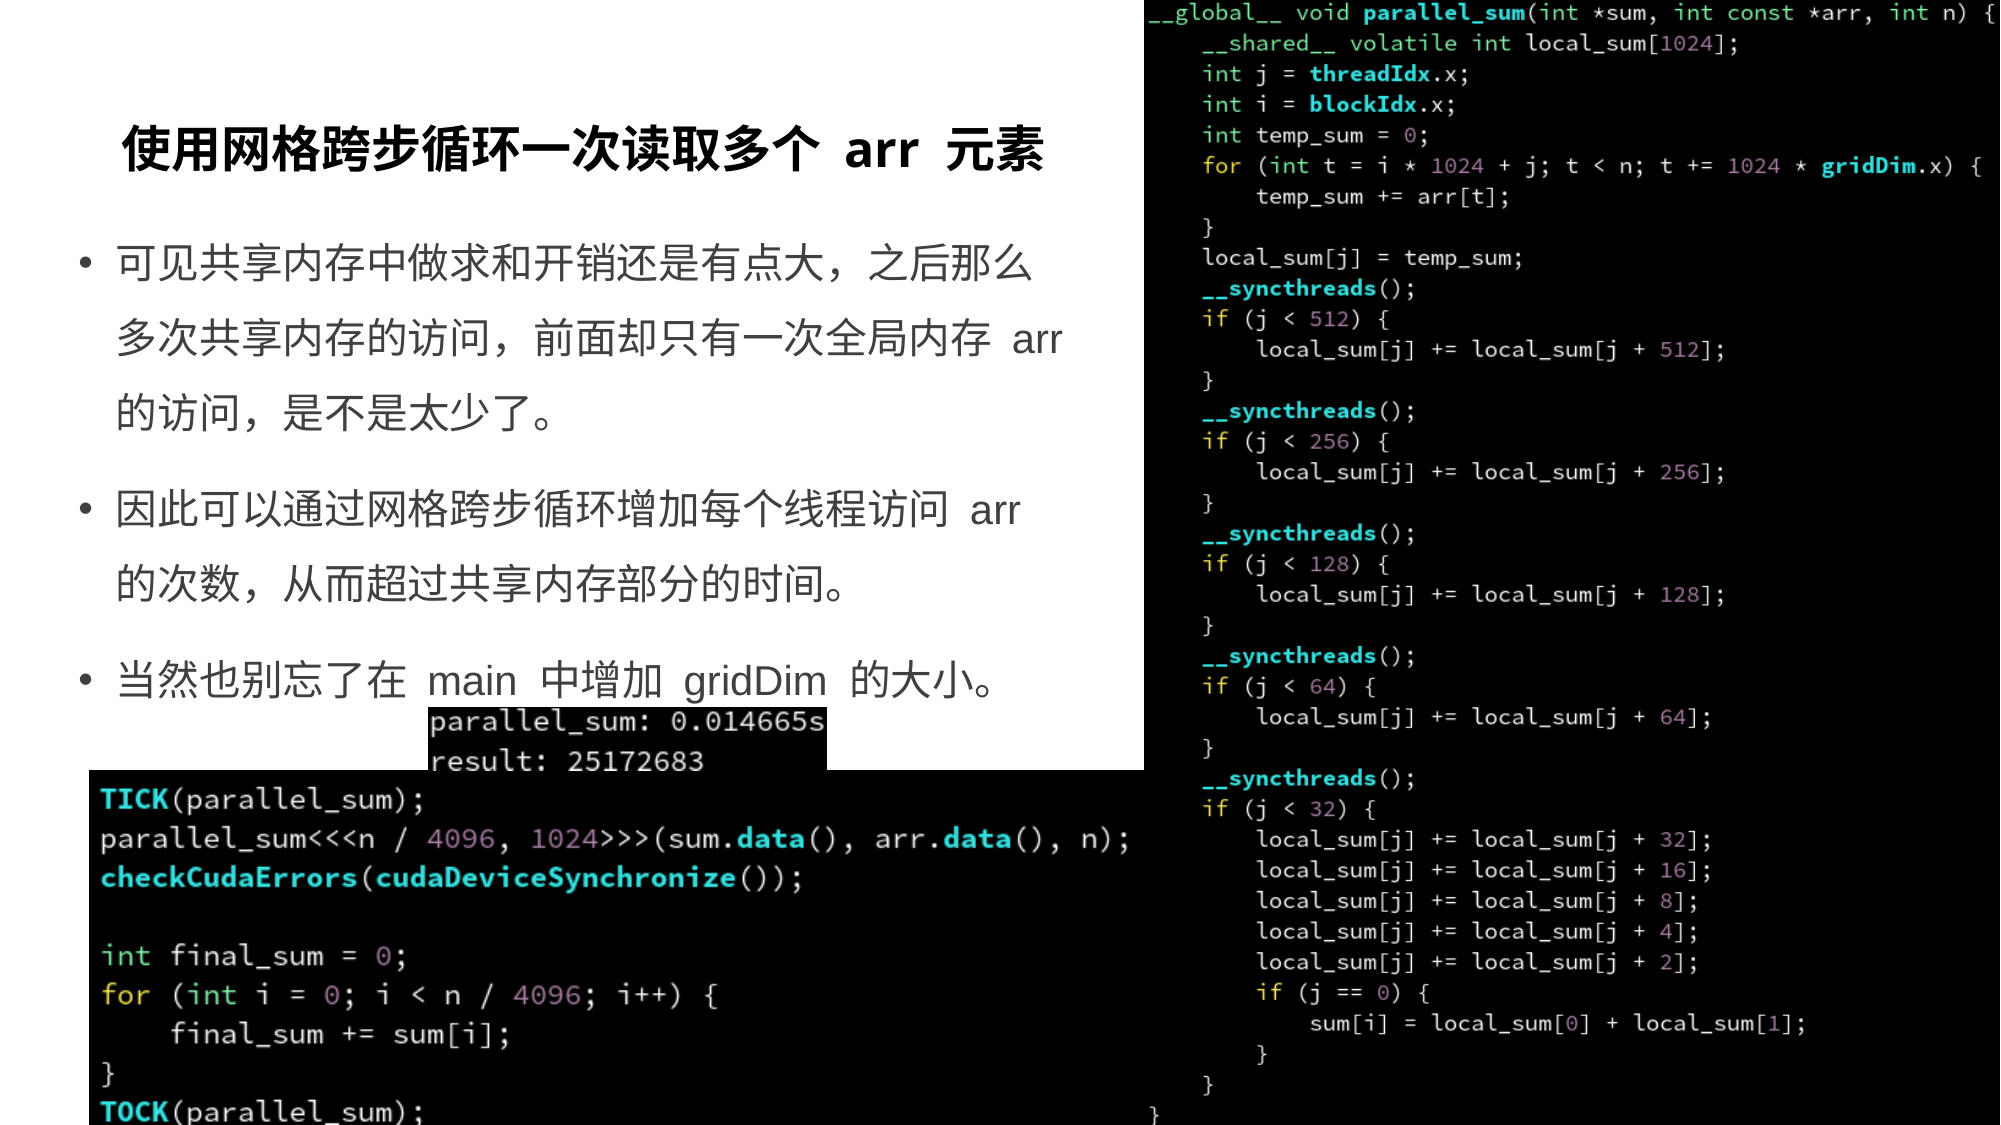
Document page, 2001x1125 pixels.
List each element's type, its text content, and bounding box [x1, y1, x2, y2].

picture [89, 707, 1145, 1125]
list 可见共享内存中做求和开销还是有点大，之后那么多次共享内存的访问，前面却只有一次全局内存 arr 的访问，是不是太少了。 因此可以通过网格跨步循环增加每个线程访问 arr 的次数，从而超过共享内存部分的时间。 当然也别忘了在 main 中增加 gridDim 的大小。 [63, 204, 1087, 919]
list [1144, 0, 2000, 1125]
title 使用网格跨步循环一次读取多个 arr 元素 [106, 42, 1144, 260]
